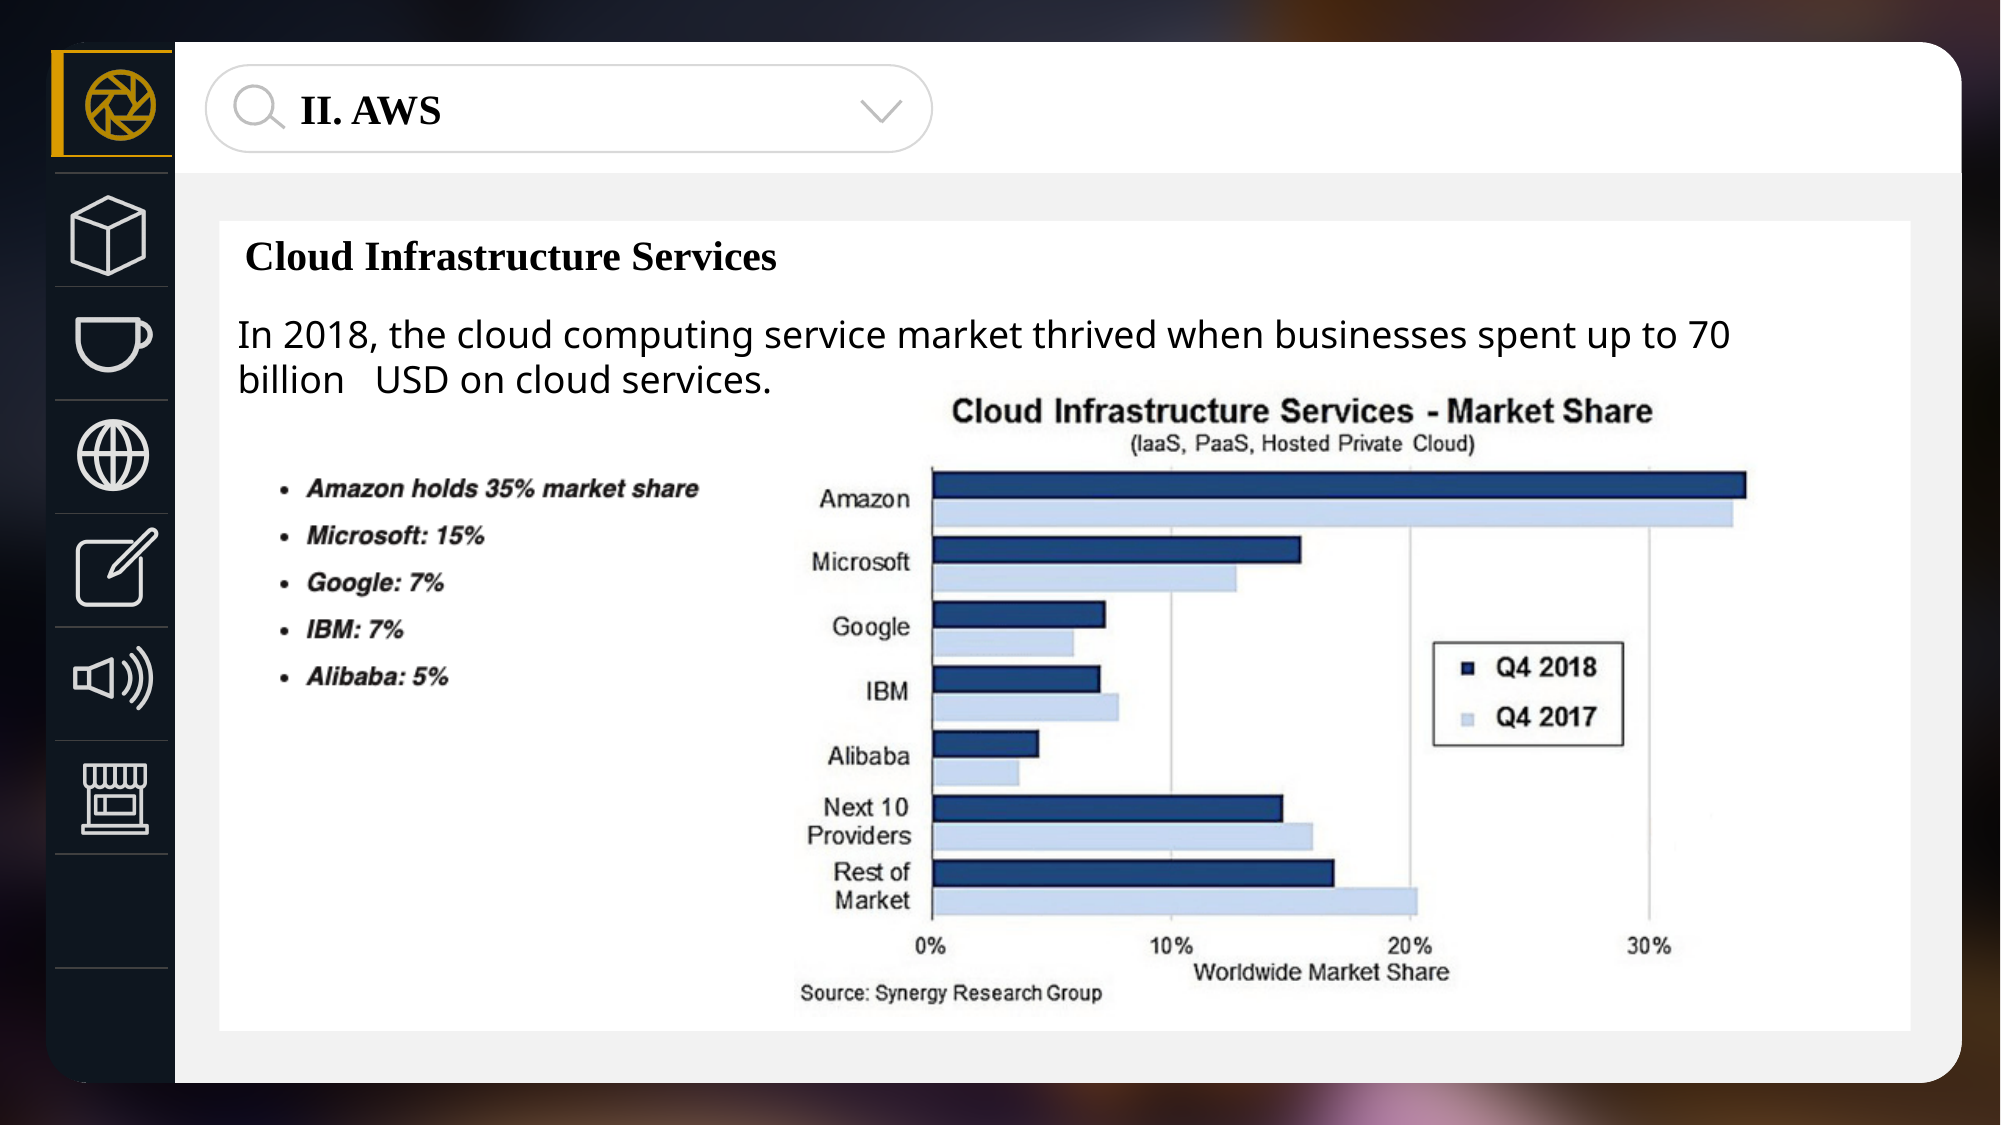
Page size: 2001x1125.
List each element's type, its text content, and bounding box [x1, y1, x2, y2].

text_box In 2018, the cloud computing service market thrived when businesses spent up to 70 billion USD on cloud services. [222, 304, 1778, 409]
text_box In 2018, the cloud compuIn 2018, the cloud computing service market thrived when businesses spent up to 70 billion USD on cloud services.ting service market thrived when businesses spent up to 70 billion USD on cloud services. [218, 220, 1912, 1032]
text_box II. AWS [285, 75, 888, 141]
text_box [51, 40, 185, 170]
picture [0, 0, 2001, 1125]
text_box Cloud Infrastructure Services [219, 220, 823, 286]
